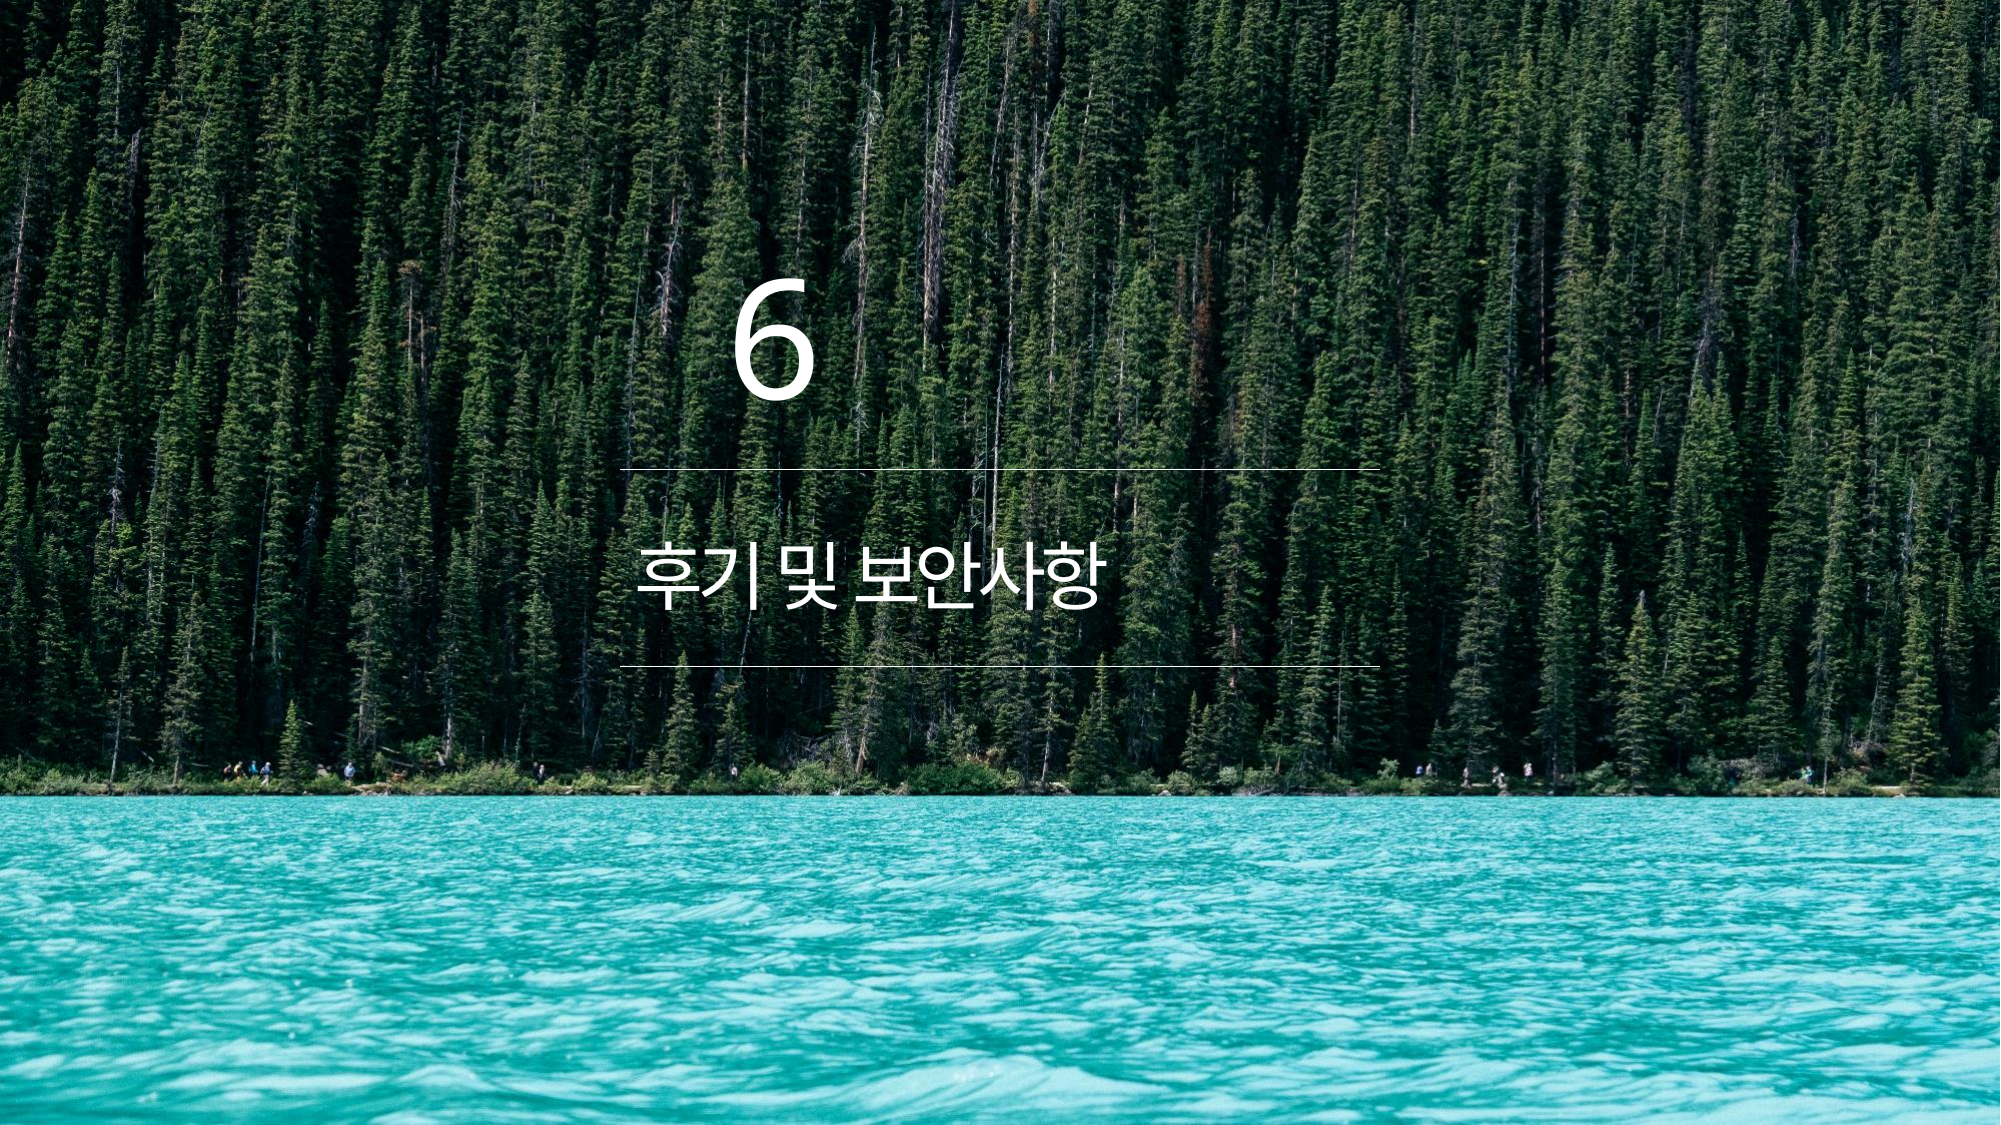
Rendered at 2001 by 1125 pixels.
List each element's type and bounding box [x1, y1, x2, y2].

picture [0, 0, 2000, 1125]
text_box [619, 225, 1381, 667]
